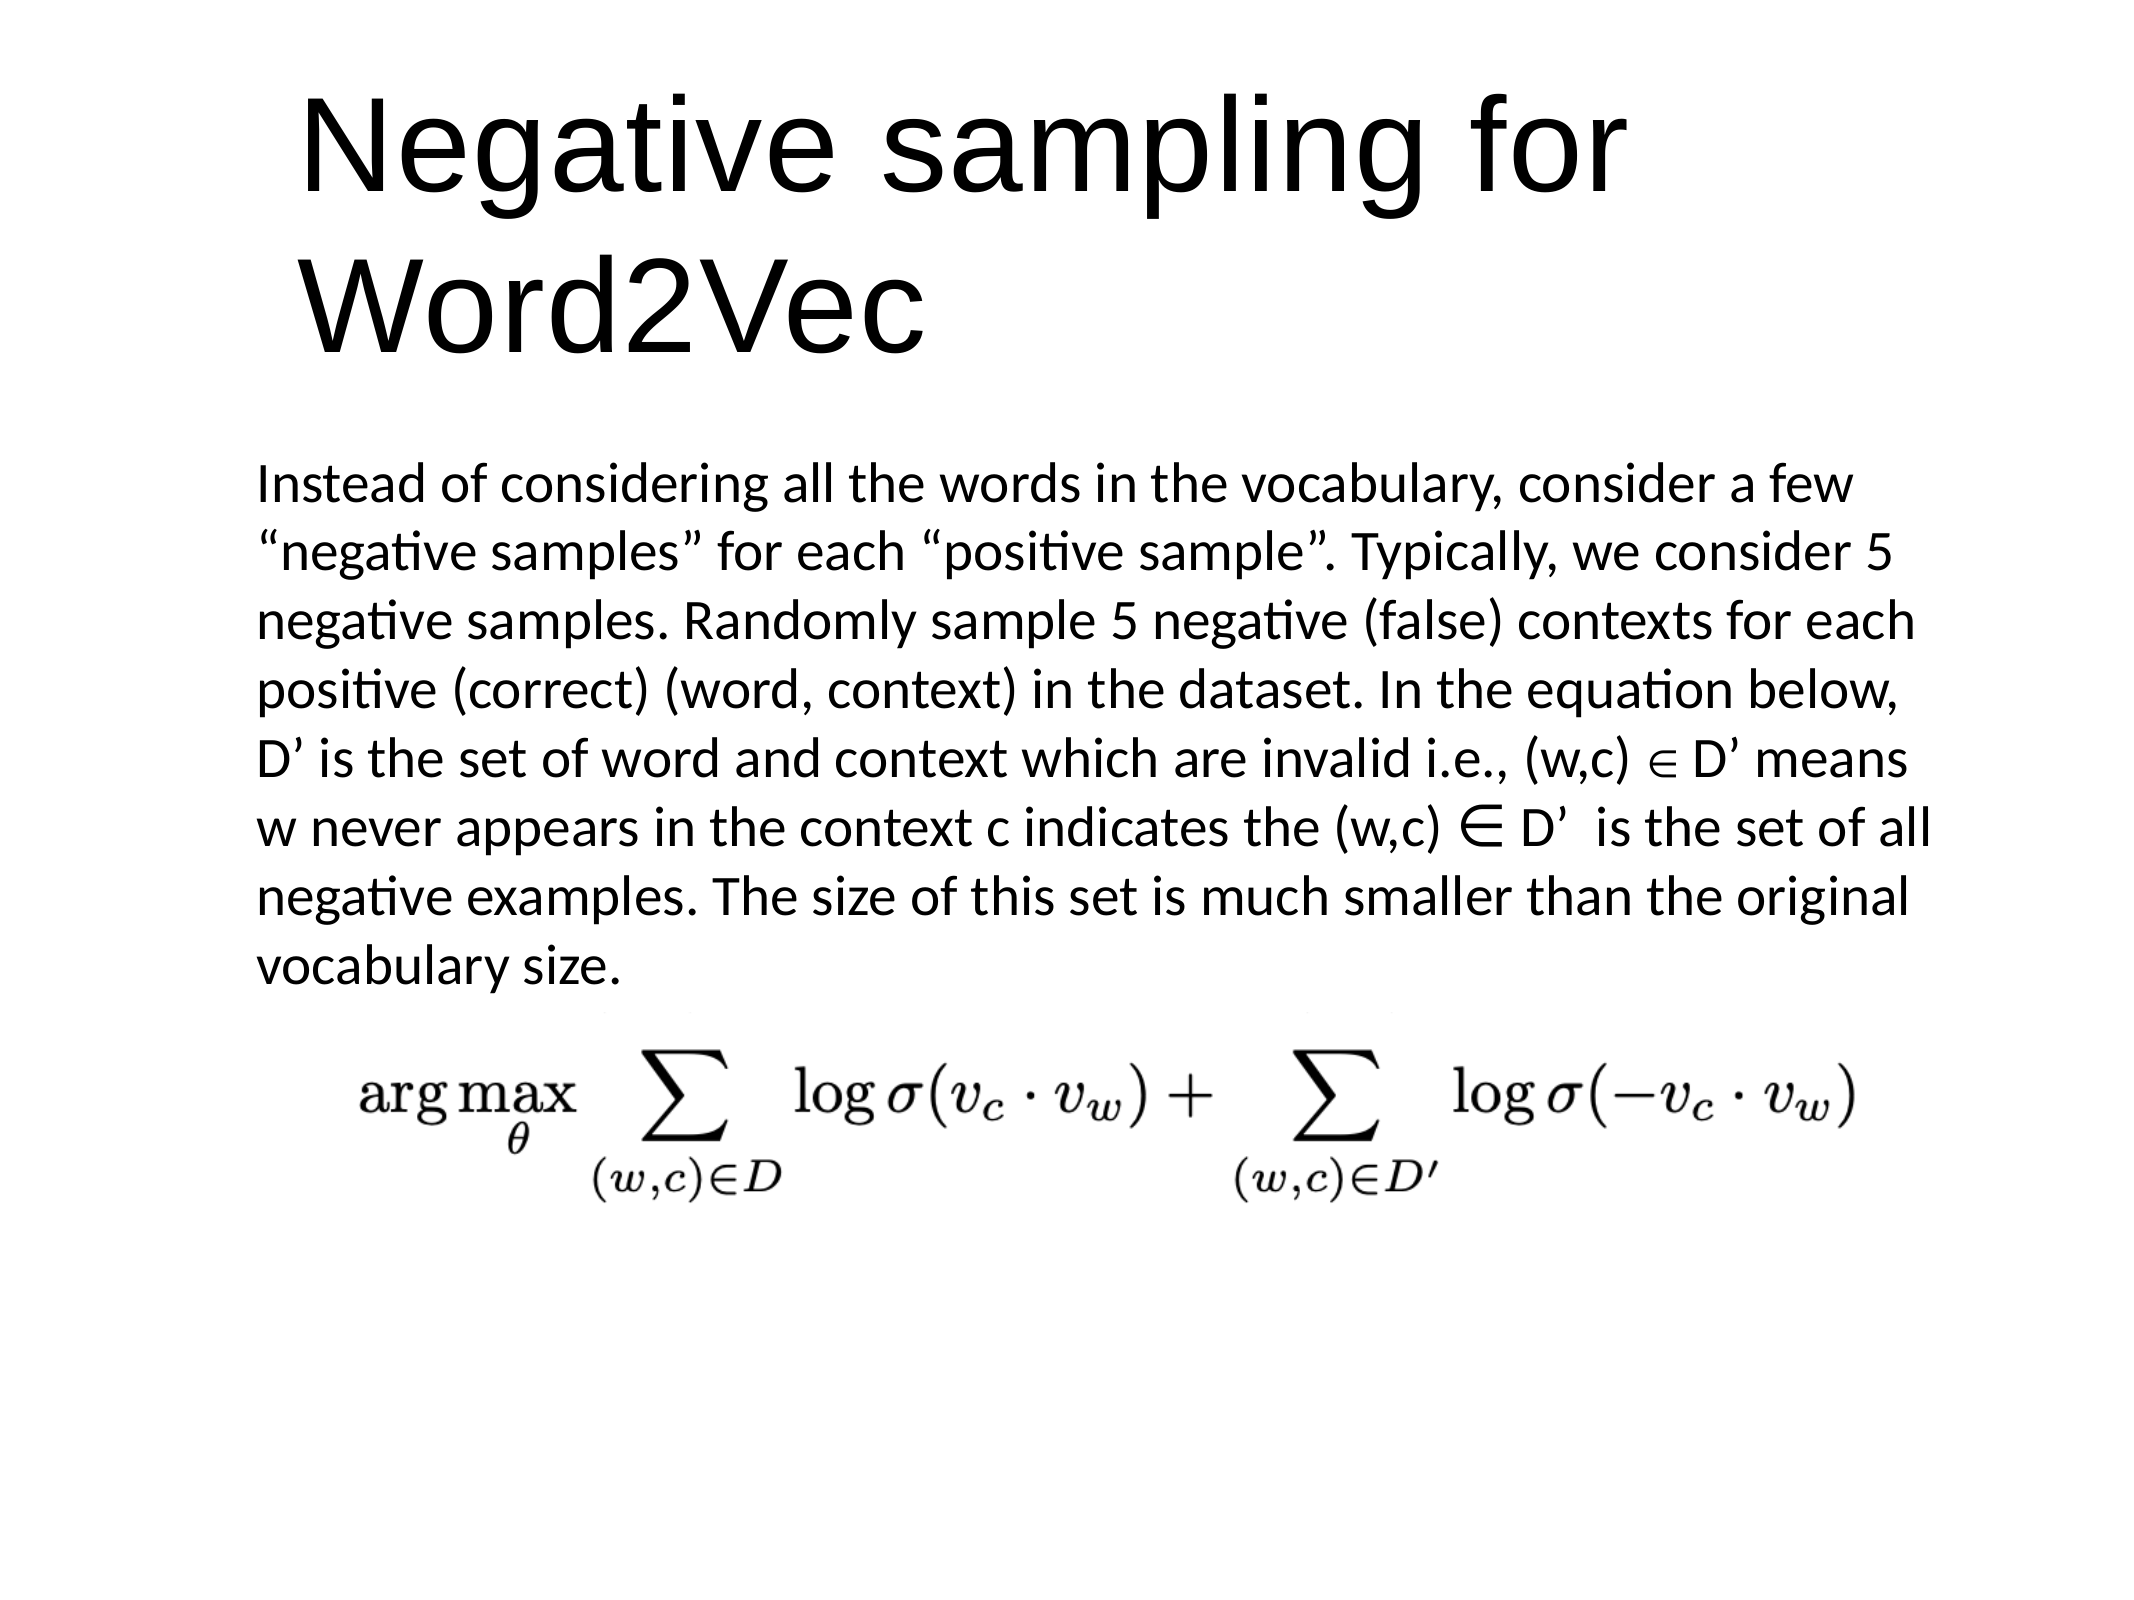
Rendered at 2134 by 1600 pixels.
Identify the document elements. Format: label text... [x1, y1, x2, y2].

title Negative sampling for Word2Vec [295, 54, 1880, 380]
text_box Instead of considering all the words in the vocabulary, consider a few “negative samples” for each “positive sample”. Typically, we consider 5 negative samples. Randomly sample 5 negative (false) contexts for each positive (correct) (word, context) in the dataset. In the equation below, D’ is the set of word and context which are invalid i.e., (w,c) ∈ D’ means w never appears in the context c indicates the (w,c) ∈ D’ is the set of all negative examples. The size of this set is much smaller than the original vocabulary size. [241, 437, 1955, 1375]
picture [350, 1012, 1892, 1254]
